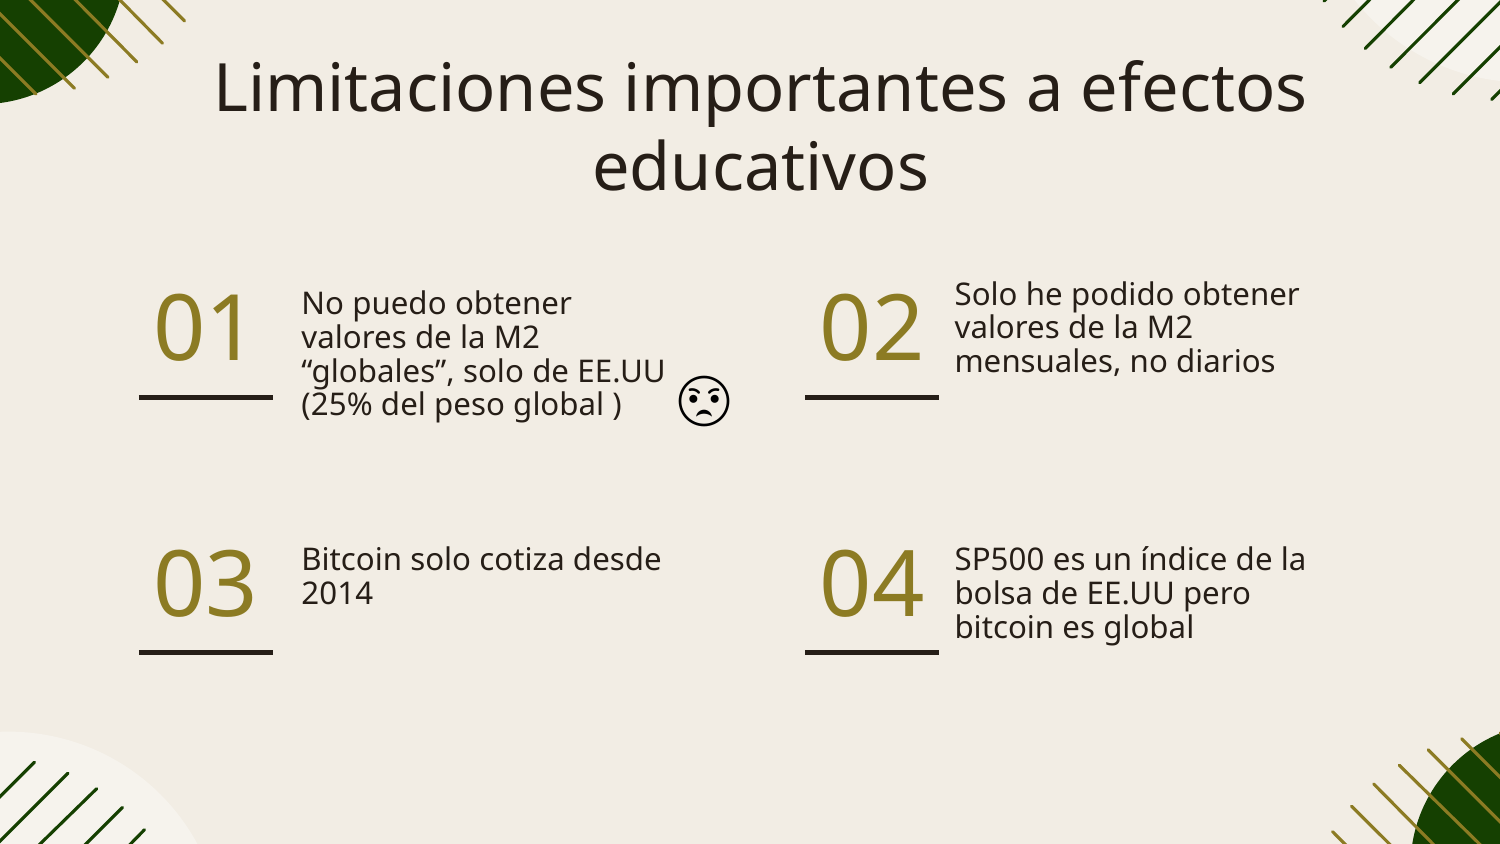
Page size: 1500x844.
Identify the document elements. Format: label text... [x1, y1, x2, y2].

title 02 [800, 273, 939, 375]
text_box SP500 es un índice de la bolsa de EE.UU pero bitcoin es global [939, 528, 1345, 658]
text_box Solo he podido obtener valores de la M2 mensuales, no diarios [939, 262, 1345, 392]
title Limitaciones importantes a efectos educativos [138, 29, 1383, 146]
title 01 [134, 273, 278, 375]
title 04 [800, 528, 939, 630]
title 03 [134, 528, 278, 630]
subtitle Bitcoin solo cotiza desde 2014 [286, 528, 692, 658]
text_box No puedo obtener valores de la M2 “globales”, solo de EE.UU (25% del peso global ) [286, 272, 692, 402]
picture [672, 369, 737, 434]
